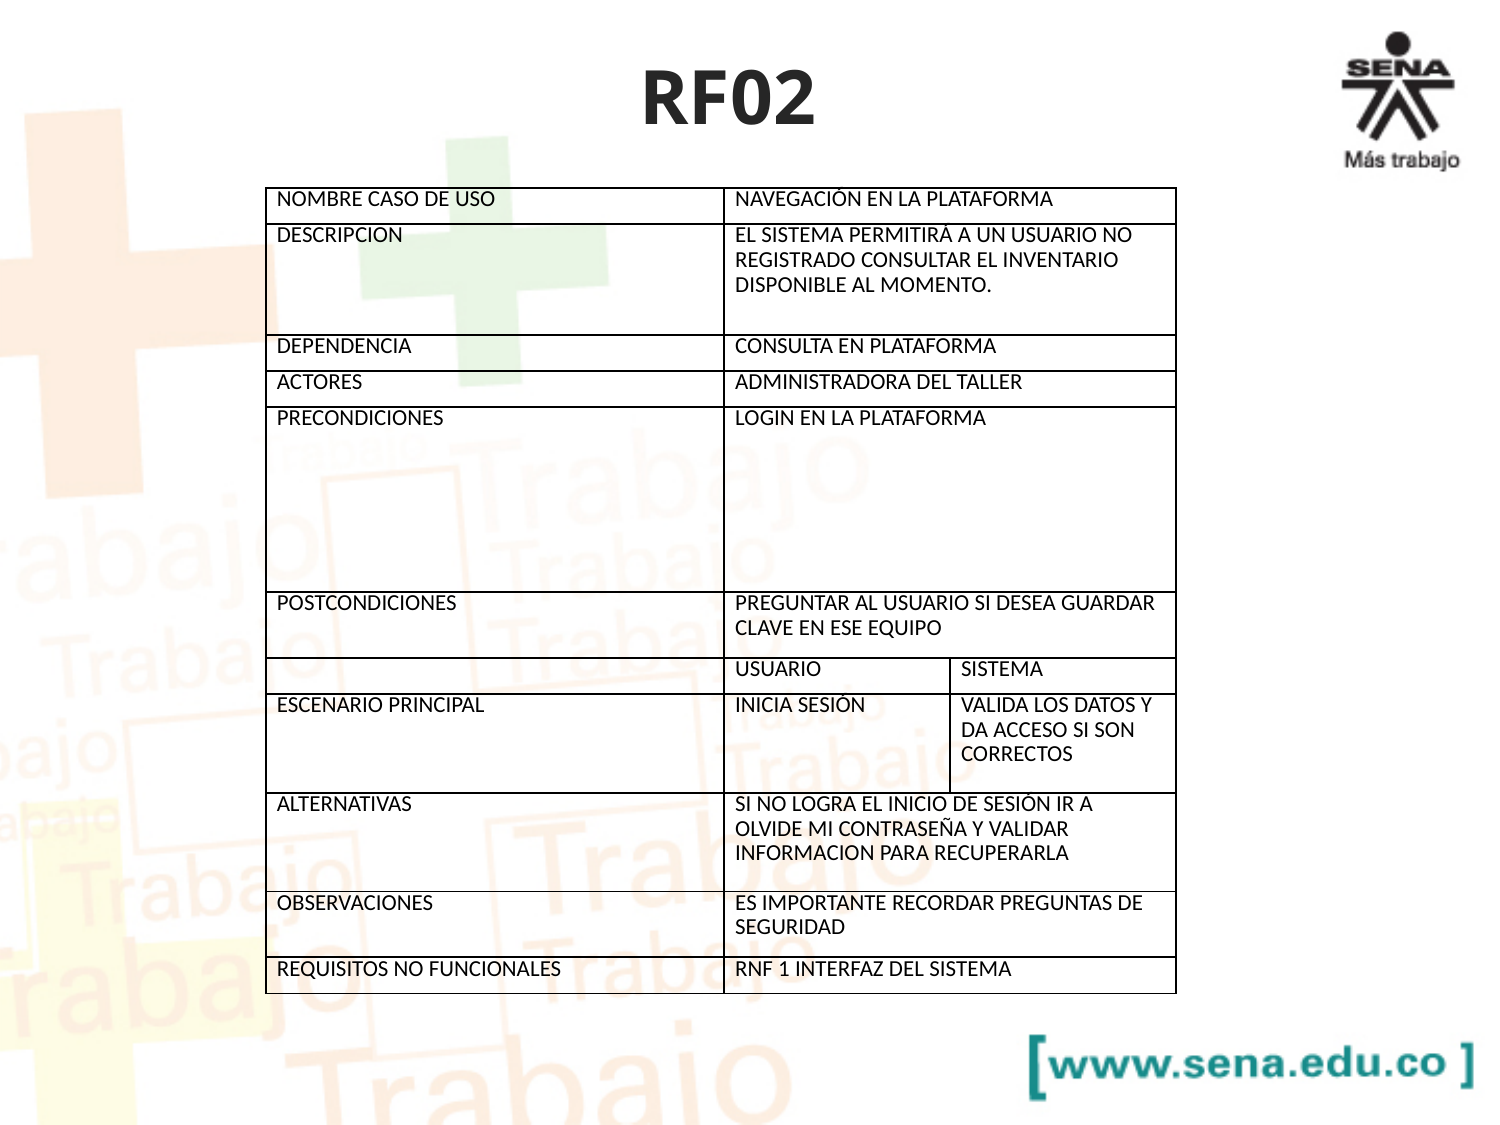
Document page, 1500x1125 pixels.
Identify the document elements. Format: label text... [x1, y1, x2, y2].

table_cell SI NO LOGRA EL INICIO DE SESIÓN IR A OLVIDE MI CONTRASEÑA Y VALIDAR INFORMACION PARA RECUPERARLA [725, 794, 1175, 891]
text_box [0, 0, 1500, 75]
table_cell LOGIN EN LA PLATAFORMA [725, 408, 1175, 591]
table_header NAVEGACIÓN EN LA PLATAFORMA [725, 189, 1175, 223]
table_cell OBSERVACIONES [267, 892, 723, 956]
table_cell PREGUNTAR AL USUARIO SI DESEA GUARDAR CLAVE EN ESE EQUIPO [725, 593, 1175, 657]
table_cell DEPENDENCIA [267, 336, 723, 370]
table_cell ACTORES [267, 372, 723, 406]
table_cell [267, 659, 723, 693]
table_header NOMBRE CASO DE USO [267, 189, 723, 223]
table_cell ESCENARIO PRINCIPAL [267, 695, 723, 792]
picture [0, 75, 1500, 1125]
table_cell RNF 1 INTERFAZ DEL SISTEMA [725, 958, 1175, 993]
table_cell DESCRIPCION [267, 225, 723, 334]
table_cell POSTCONDICIONES [267, 593, 723, 657]
table_cell SISTEMA [951, 659, 1175, 693]
table_cell CONSULTA EN PLATAFORMA [725, 336, 1175, 370]
table_cell ADMINISTRADORA DEL TALLER [725, 372, 1175, 406]
table_cell ALTERNATIVAS [267, 794, 723, 891]
table_cell VALIDA LOS DATOS Y DA ACCESO SI SON CORRECTOS [951, 695, 1175, 792]
title RF02 [53, 75, 1404, 188]
table_cell REQUISITOS NO FUNCIONALES [267, 958, 723, 993]
table_cell USUARIO [725, 659, 949, 693]
table_cell PRECONDICIONES [267, 408, 723, 591]
table_cell ES IMPORTANTE RECORDAR PREGUNTAS DE SEGURIDAD [725, 892, 1175, 956]
table_cell EL SISTEMA PERMITIRÁ A UN USUARIO NO REGISTRADO CONSULTAR EL INVENTARIO DISPONIBLE AL MOMENTO. [725, 225, 1175, 334]
table_cell INICIA SESIÓN [725, 695, 949, 792]
